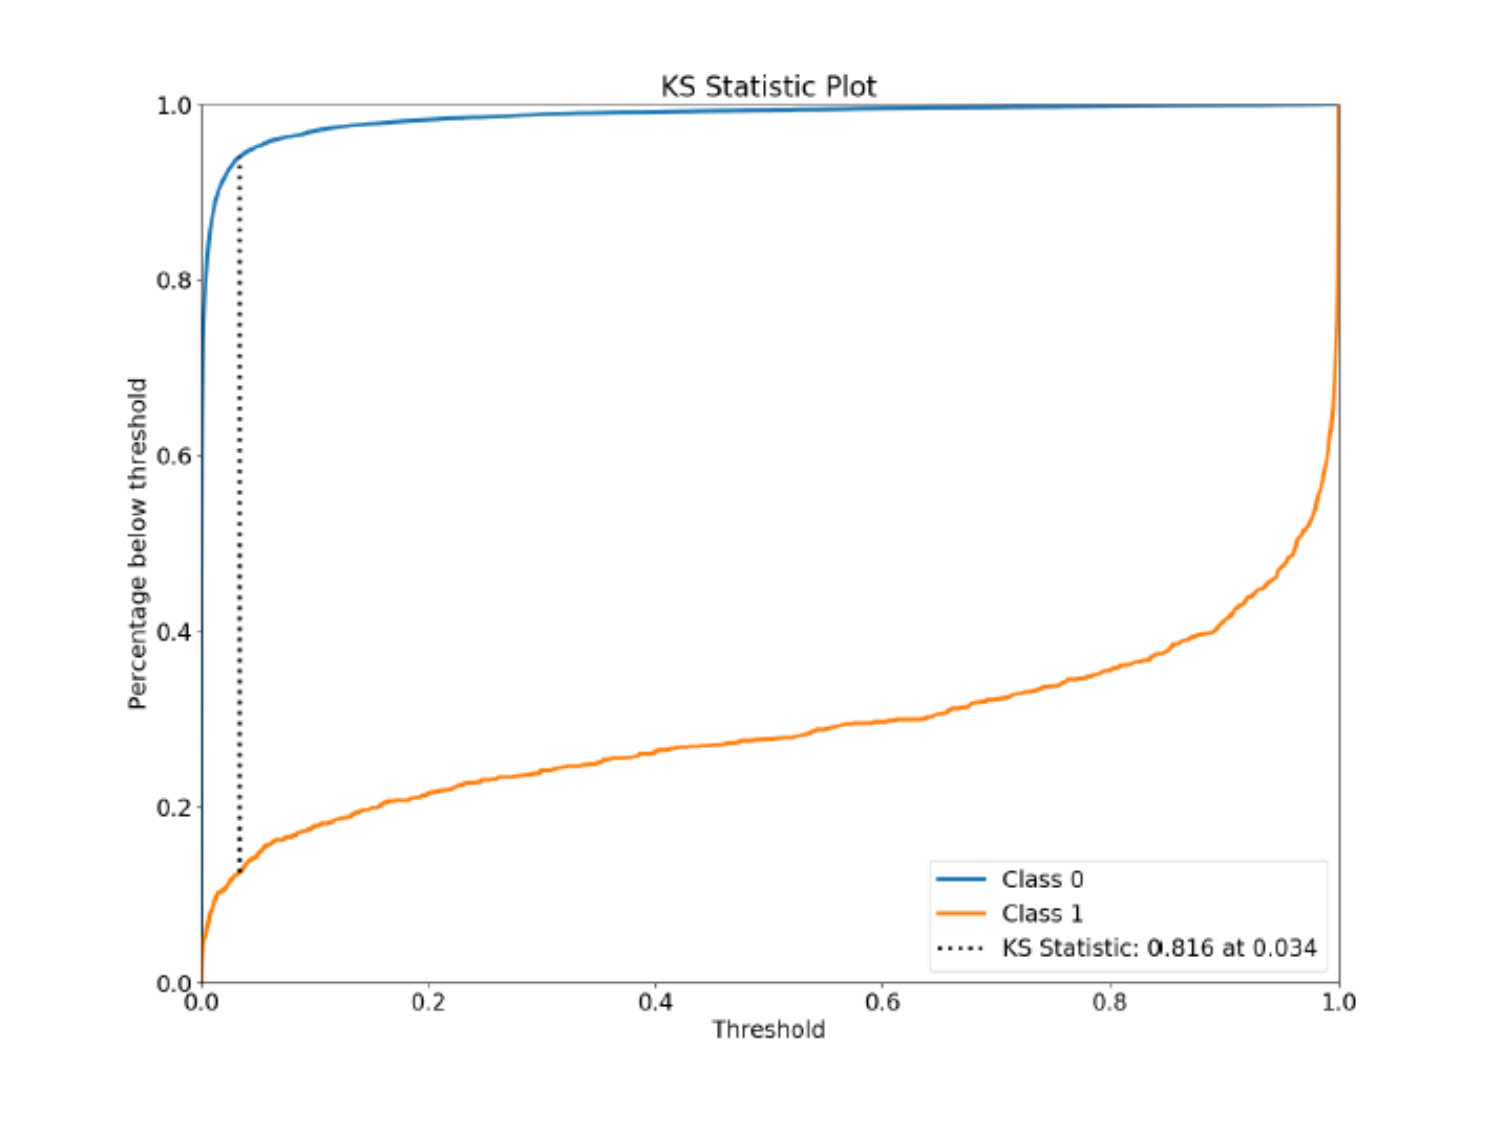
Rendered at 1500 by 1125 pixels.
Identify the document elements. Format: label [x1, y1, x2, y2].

picture [103, 52, 1397, 1073]
